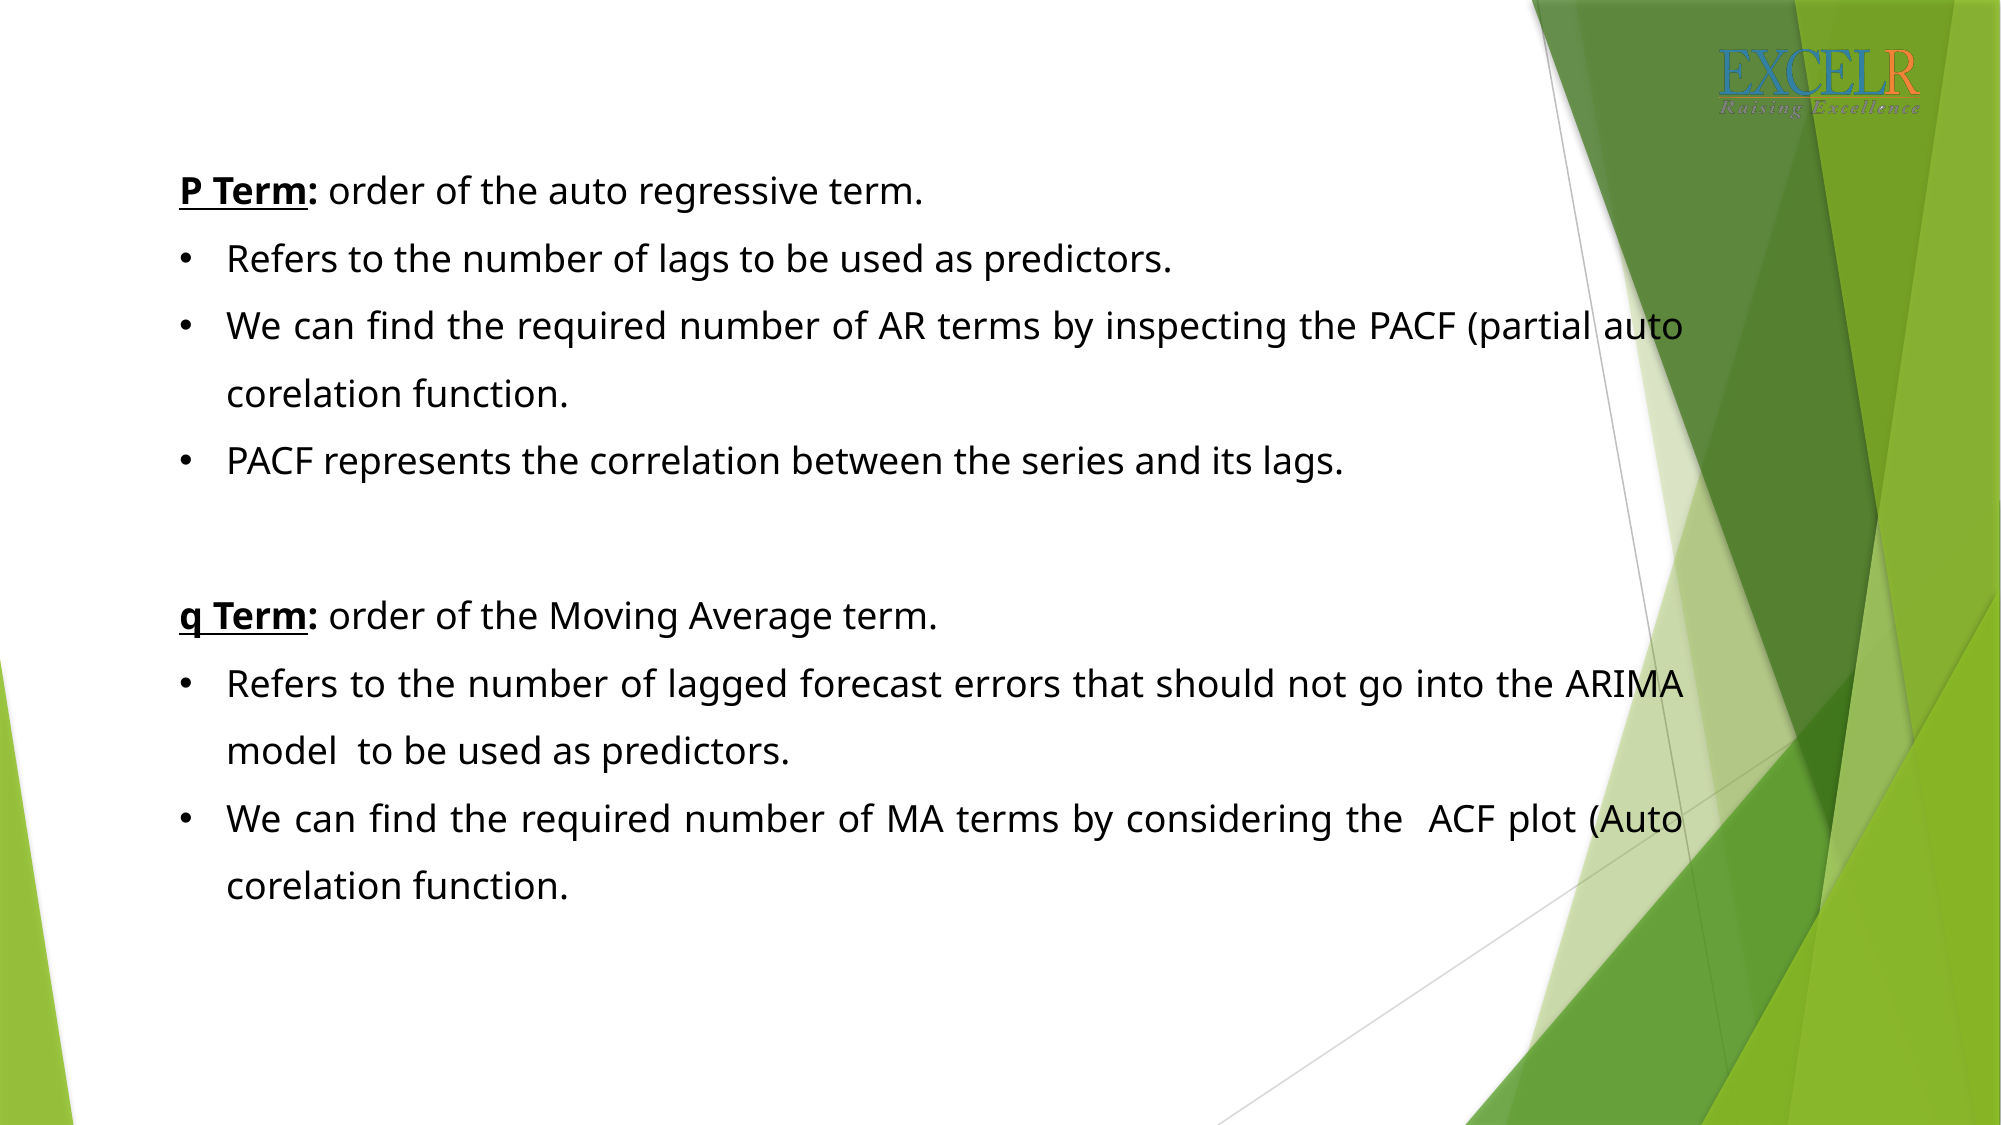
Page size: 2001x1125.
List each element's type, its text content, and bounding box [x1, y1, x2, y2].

text_box P Term: order of the auto regressive term. Refers to the number of lags to be used as predictors. We can find the required number of AR terms by inspecting the PACF (partial auto corelation function. PACF represents the correlation between the series and its lags. [164, 137, 1700, 490]
picture [1719, 49, 1920, 119]
text_box q Term: order of the Moving Average term. Refers to the number of lagged forecast errors that should not go into the ARIMA model to be used as predictors. We can find the required number of MA terms by considering the ACF plot (Auto corelation function. [164, 562, 1700, 915]
